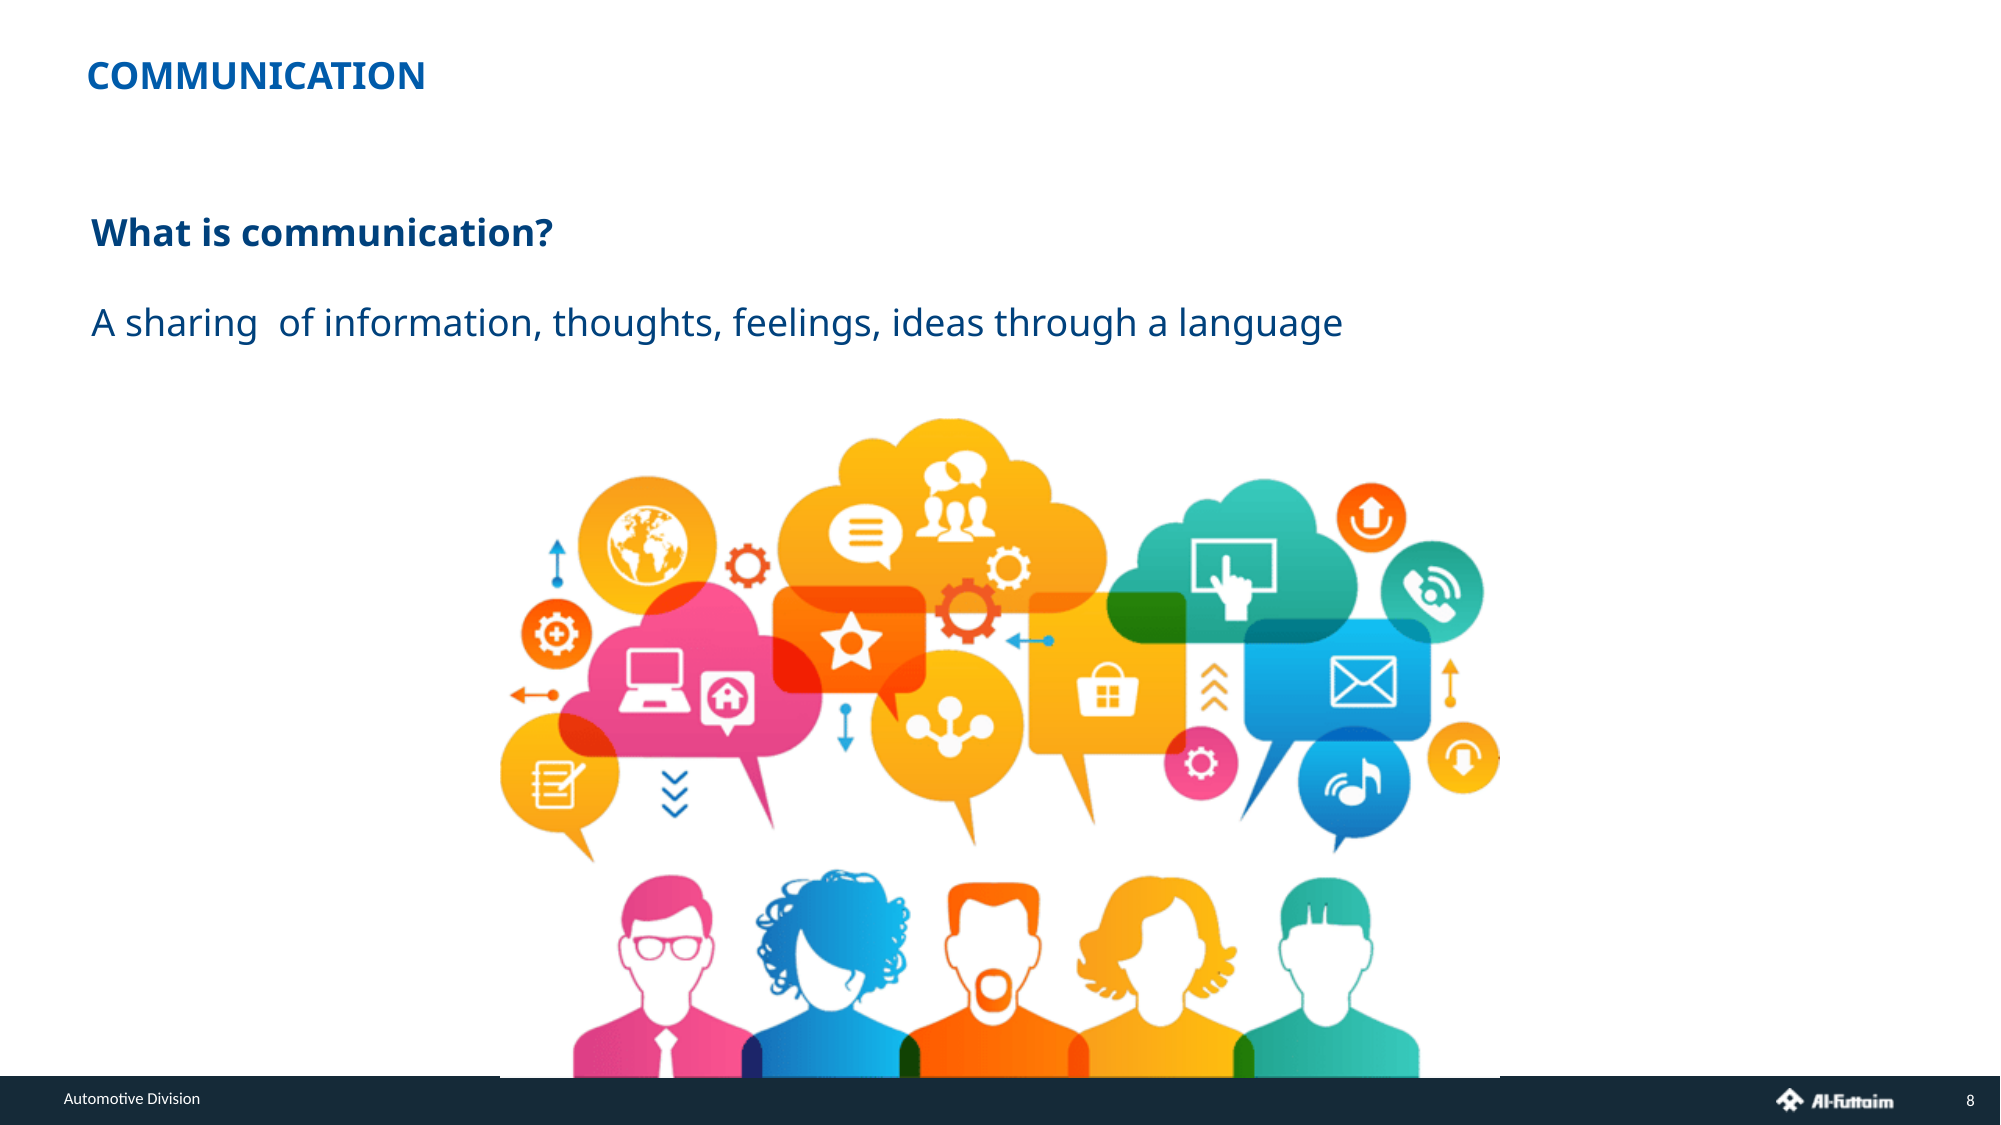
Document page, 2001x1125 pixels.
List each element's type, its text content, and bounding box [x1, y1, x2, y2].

picture [894, 1034, 901, 1071]
picture [499, 418, 1500, 1078]
text_box COMMUNICATION [86, 51, 1873, 97]
text_box What is communication? [76, 201, 1405, 265]
text_box A sharing of information, thoughts, feelings, ideas through a language [76, 291, 1405, 354]
